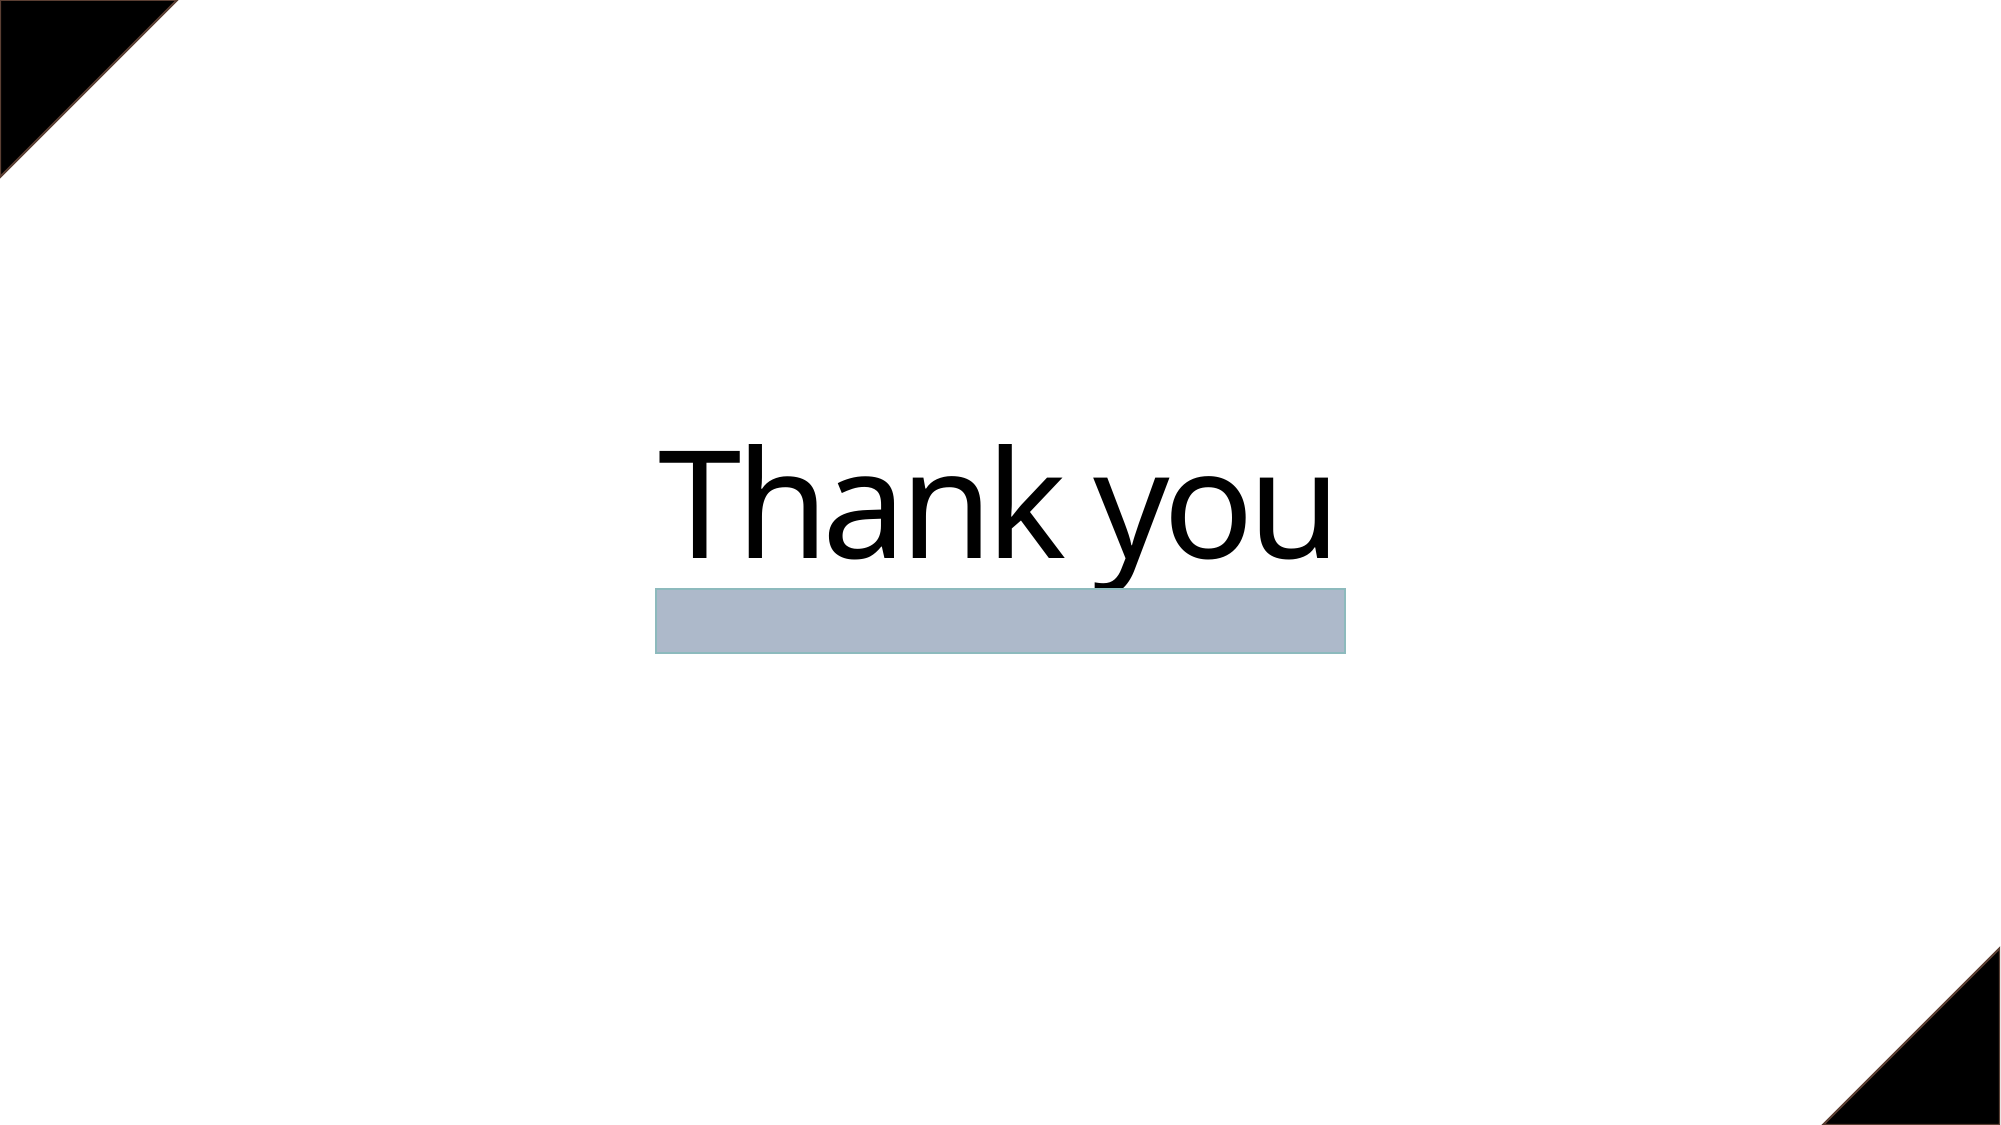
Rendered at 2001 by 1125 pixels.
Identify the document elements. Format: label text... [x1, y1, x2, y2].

text_box Thank you [643, 401, 1356, 597]
text_box [655, 588, 1346, 654]
